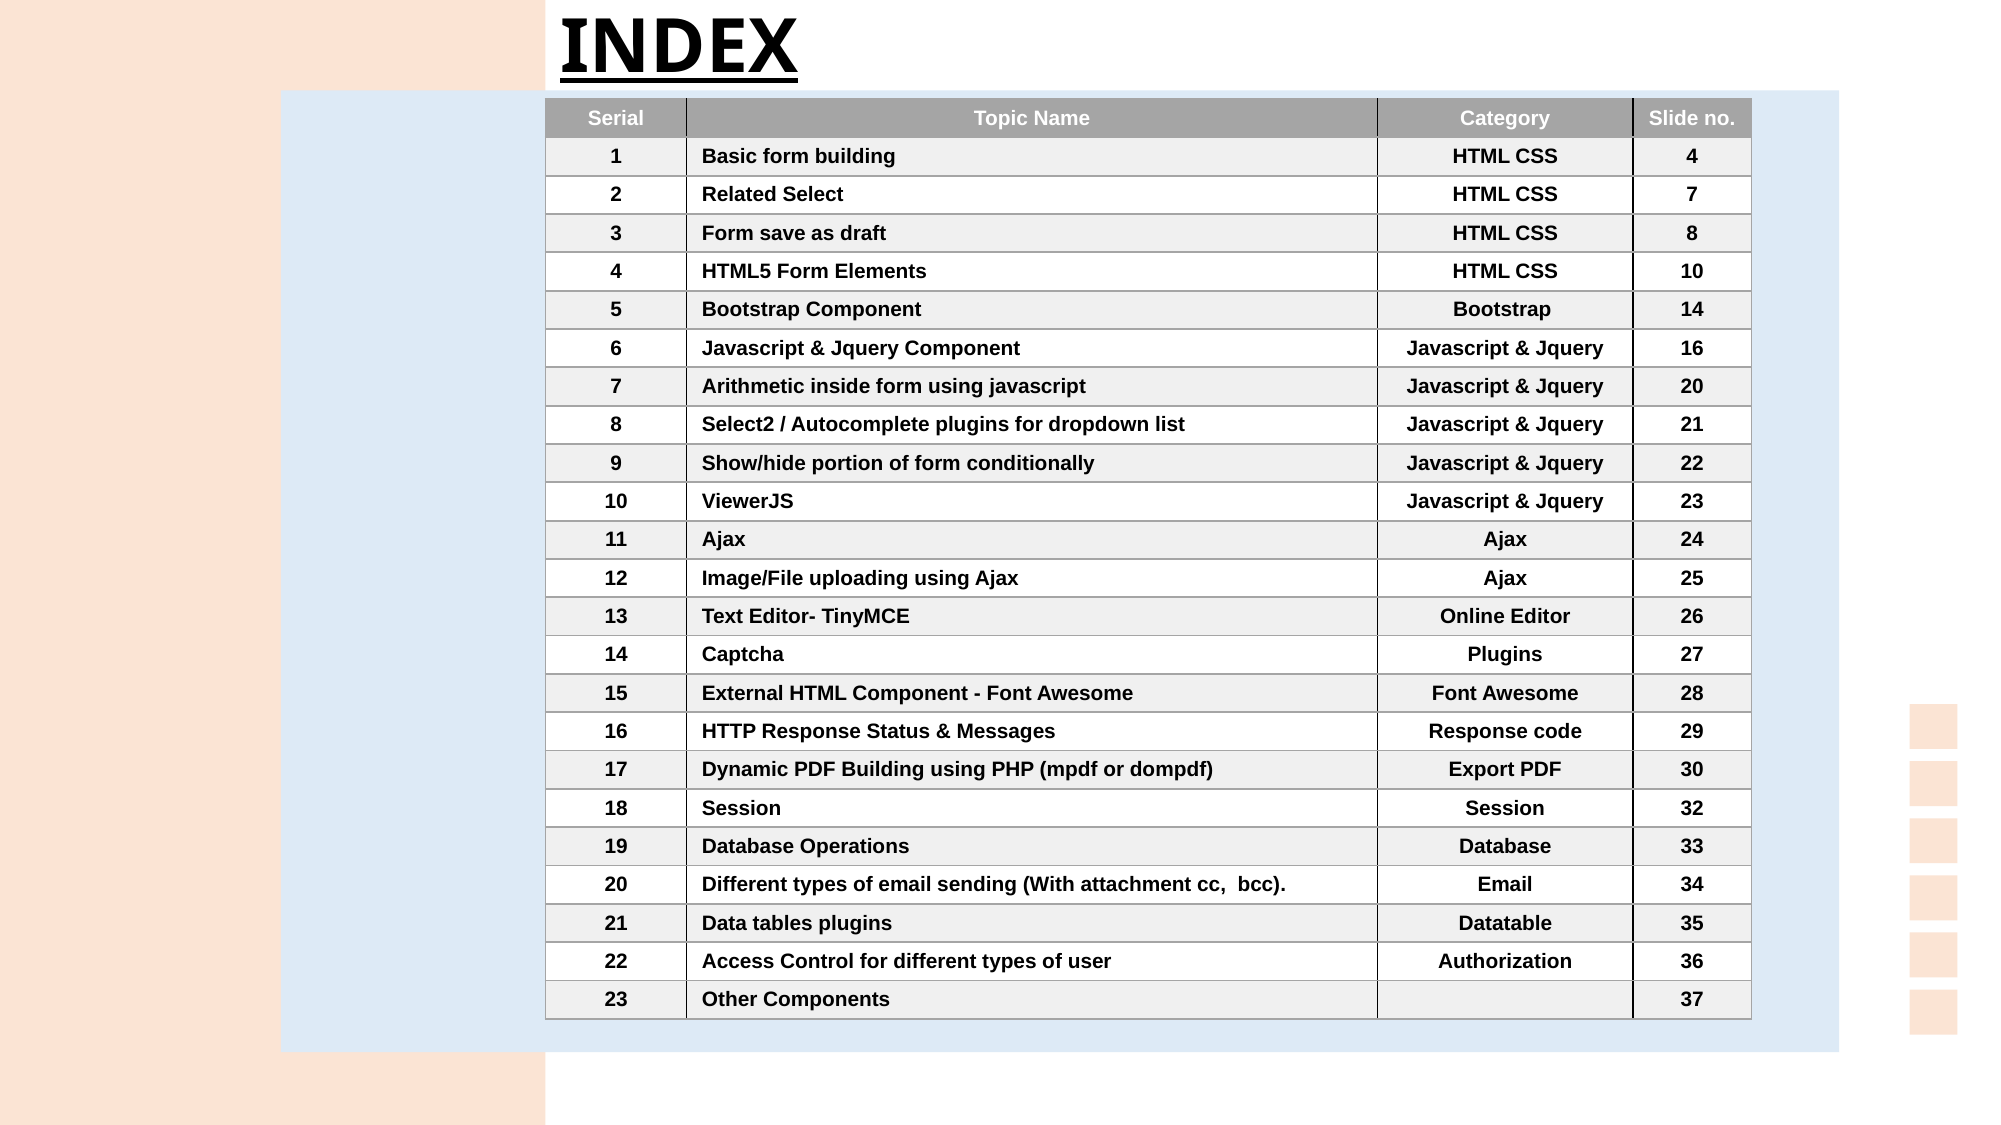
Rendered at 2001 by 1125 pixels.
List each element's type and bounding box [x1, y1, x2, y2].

text_box [0, 0, 1958, 1125]
